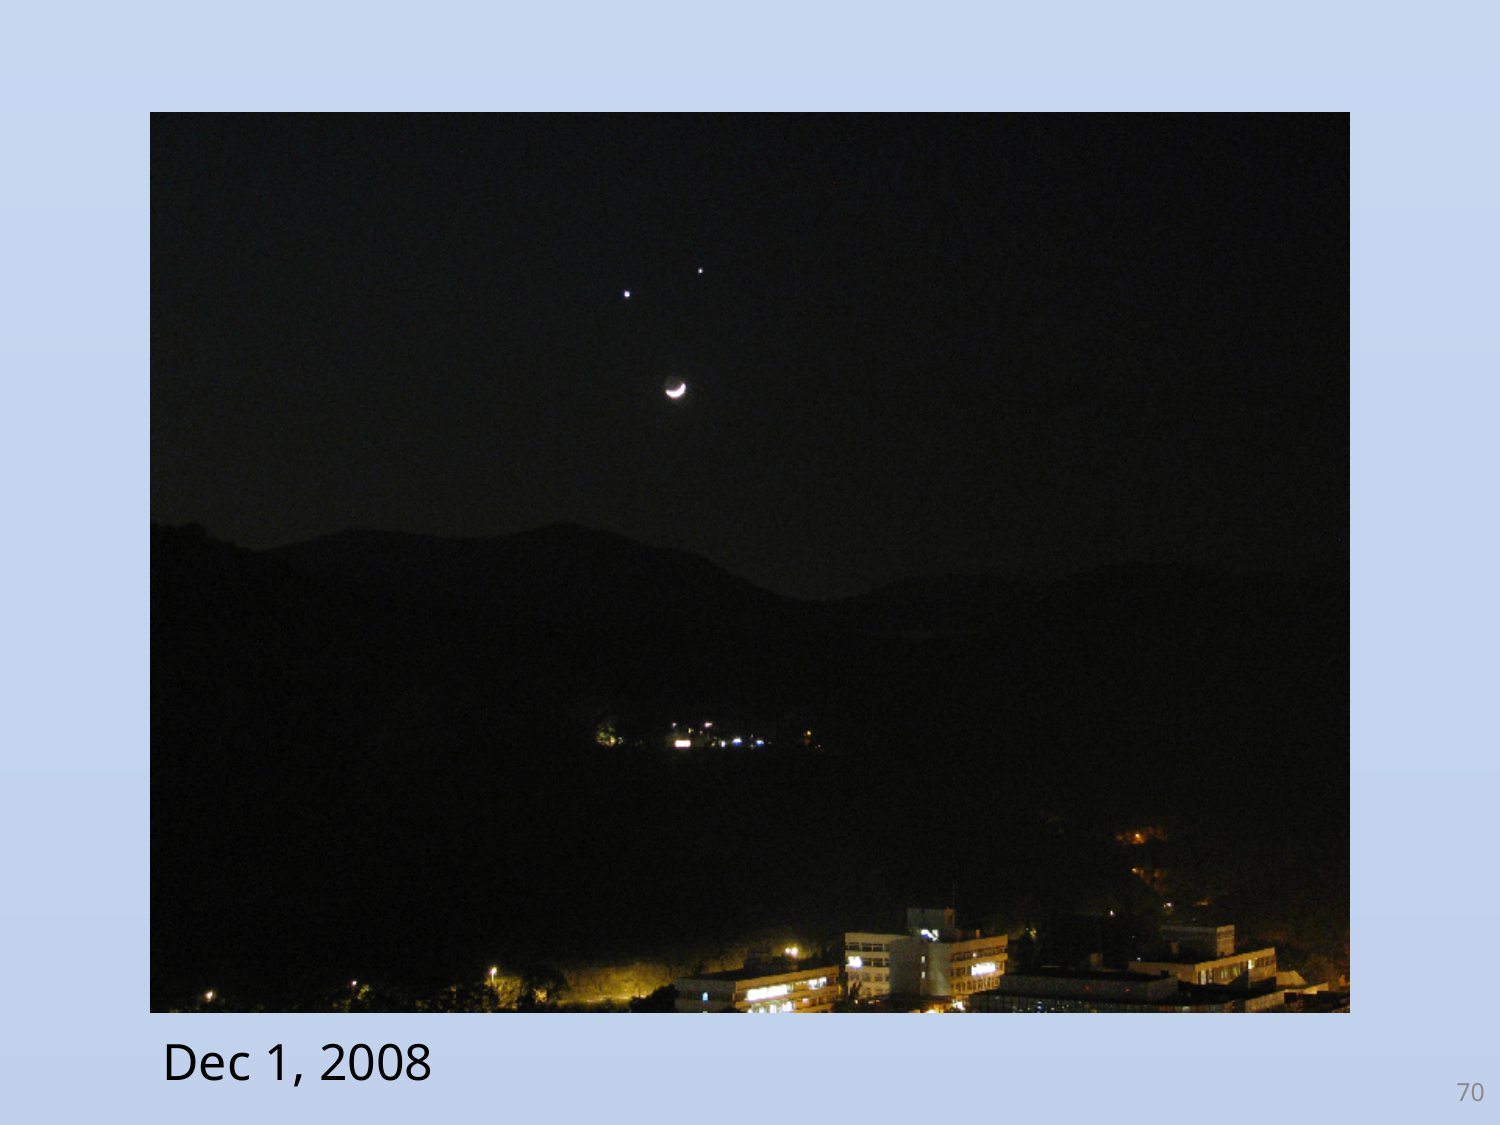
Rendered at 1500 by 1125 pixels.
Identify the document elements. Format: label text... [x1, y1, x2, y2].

slide_number 70 [1149, 1063, 1500, 1124]
text_box Dec 1, 2008 [147, 1023, 1341, 1098]
picture [149, 112, 1351, 1013]
